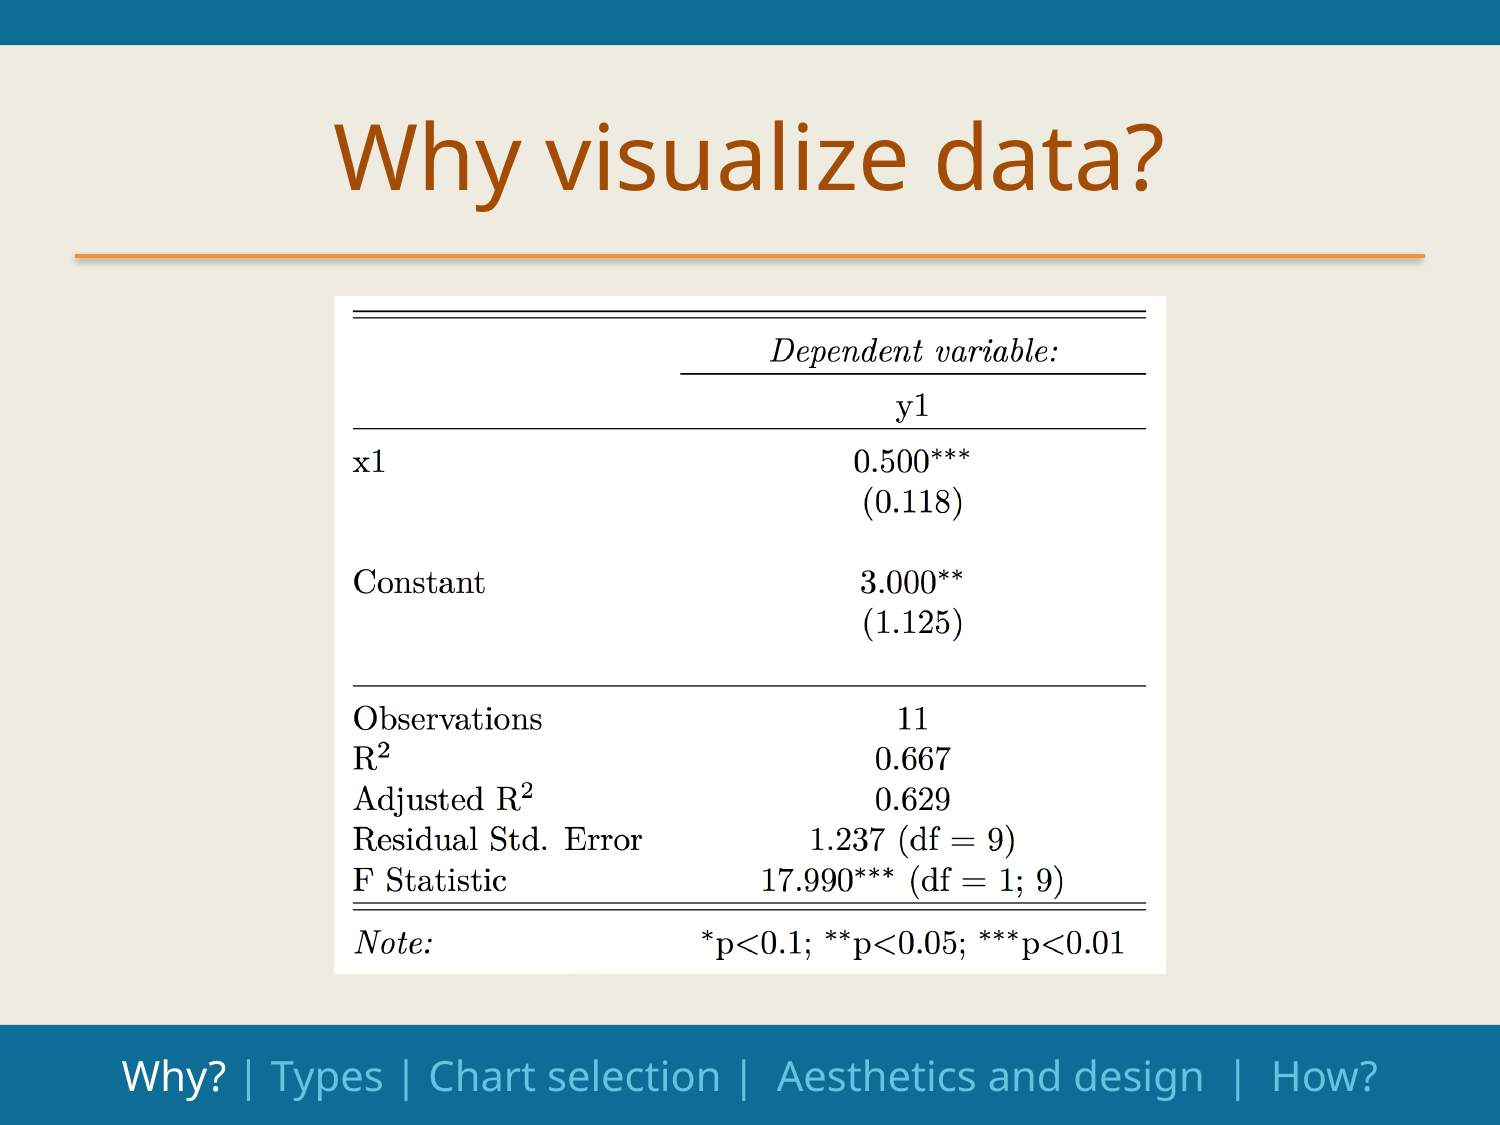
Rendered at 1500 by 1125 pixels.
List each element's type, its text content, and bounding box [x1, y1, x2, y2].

title Why visualize data? [75, 75, 1425, 233]
text_box Why? | Types | Chart selection | Aesthetics and design | How? [0, 1042, 1500, 1108]
picture [334, 296, 1166, 975]
